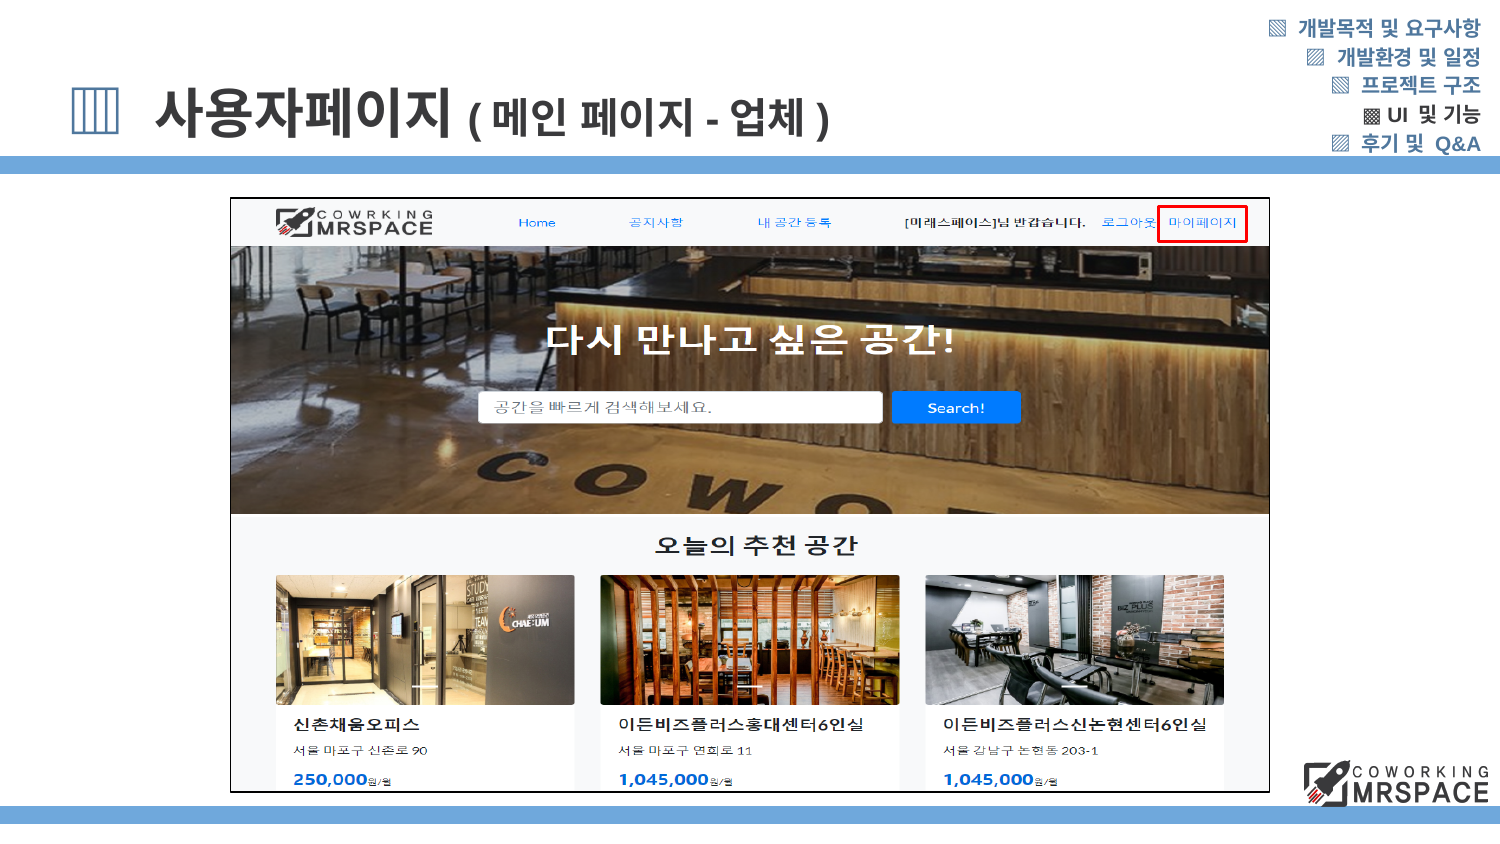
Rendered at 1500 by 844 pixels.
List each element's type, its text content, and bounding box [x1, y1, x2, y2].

text_box ▧ 개발목적 및 요구사항 ▨ 개발환경 및 일정 ▧ 프로젝트 구조 ▩ UI 및 기능 ▨ 후기 및 Q&A [999, 0, 1497, 167]
text_box [0, 157, 1500, 174]
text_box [0, 760, 1500, 824]
title ▥ 사용자페이지(메인 페이지-업체) [51, 60, 999, 155]
picture [230, 198, 1269, 760]
